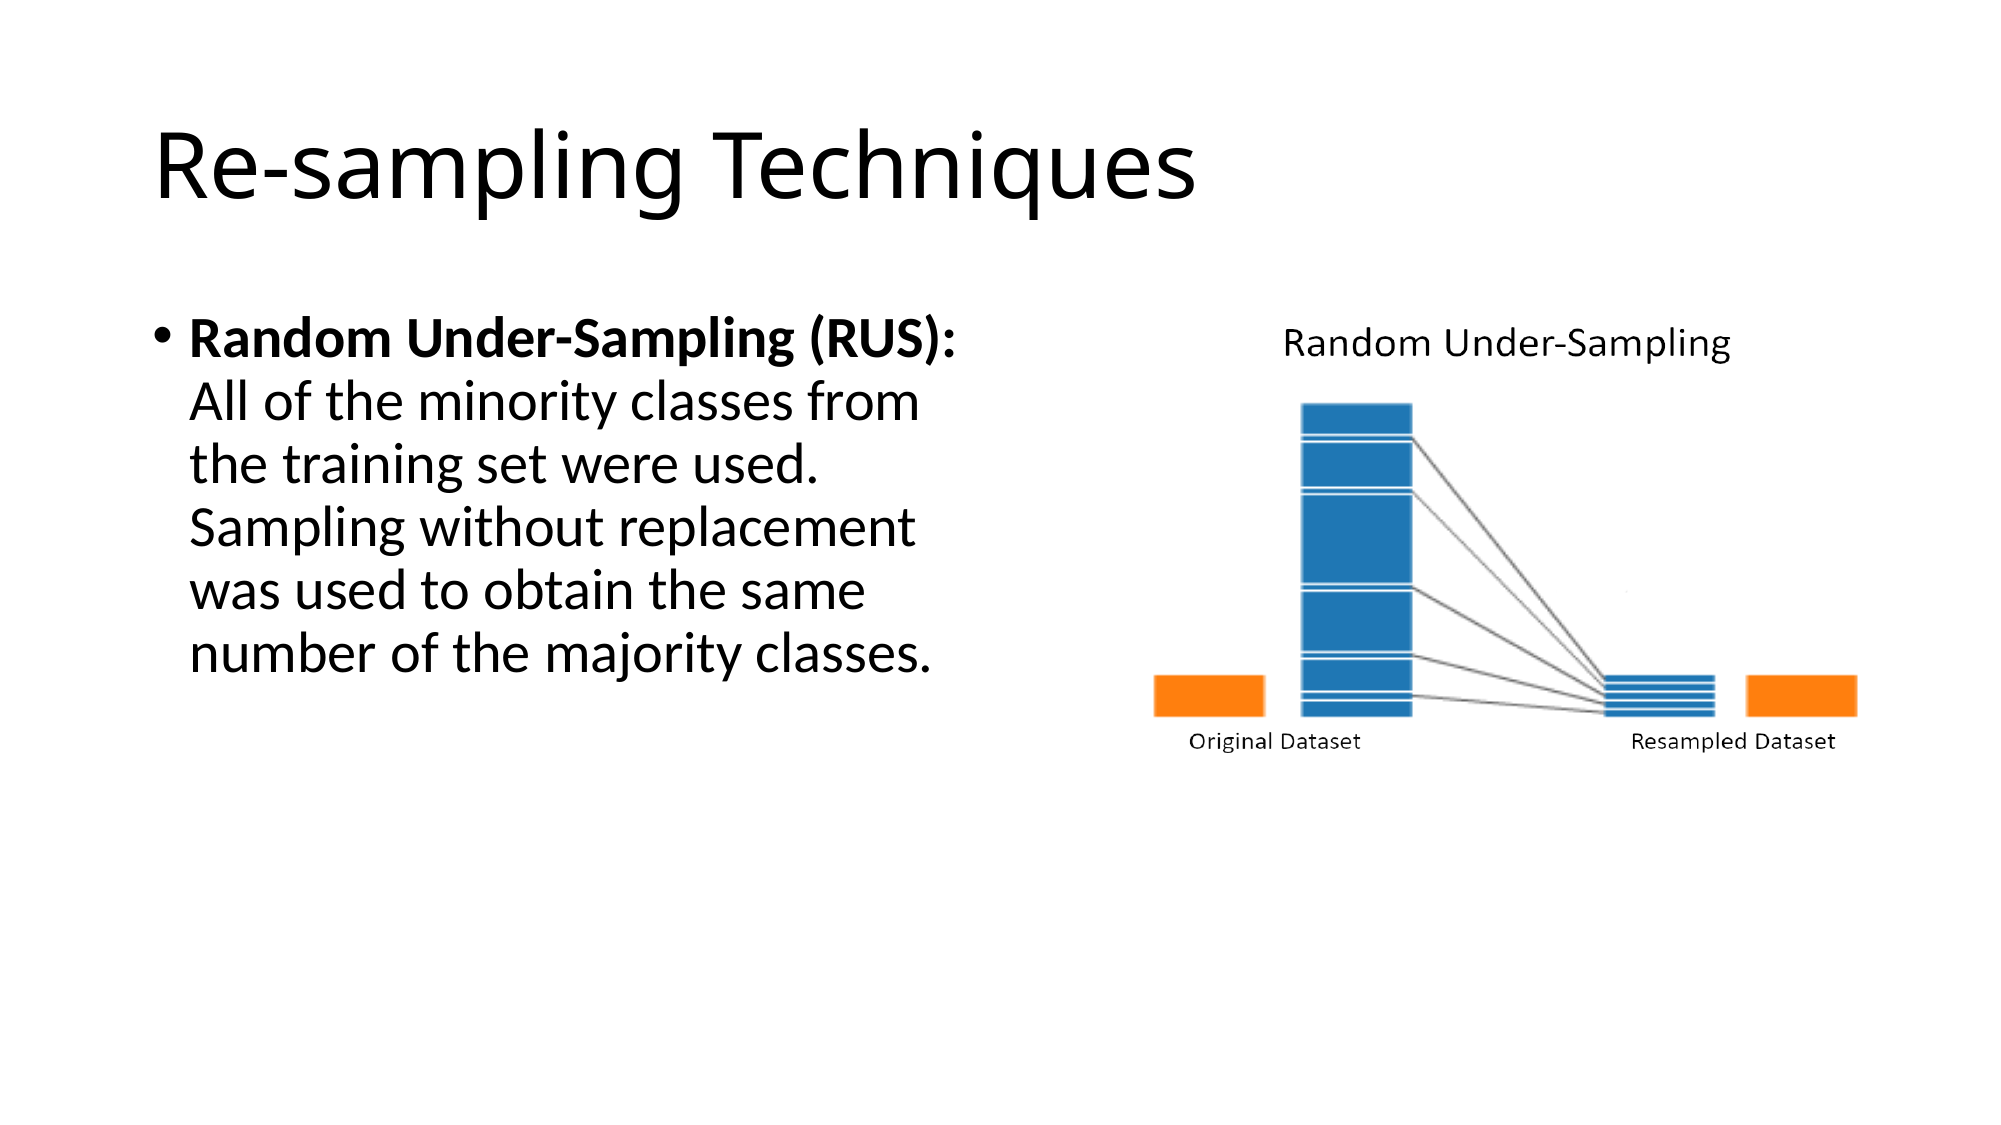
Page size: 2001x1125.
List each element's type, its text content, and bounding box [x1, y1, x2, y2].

picture [1127, 299, 1885, 772]
title Re-sampling Techniques [137, 59, 1863, 278]
list Random Under-Sampling (RUS): All of the minority classes from the training set were used. Sampling without replacement was used to obtain the same number of the majority classes. [137, 299, 1000, 1014]
